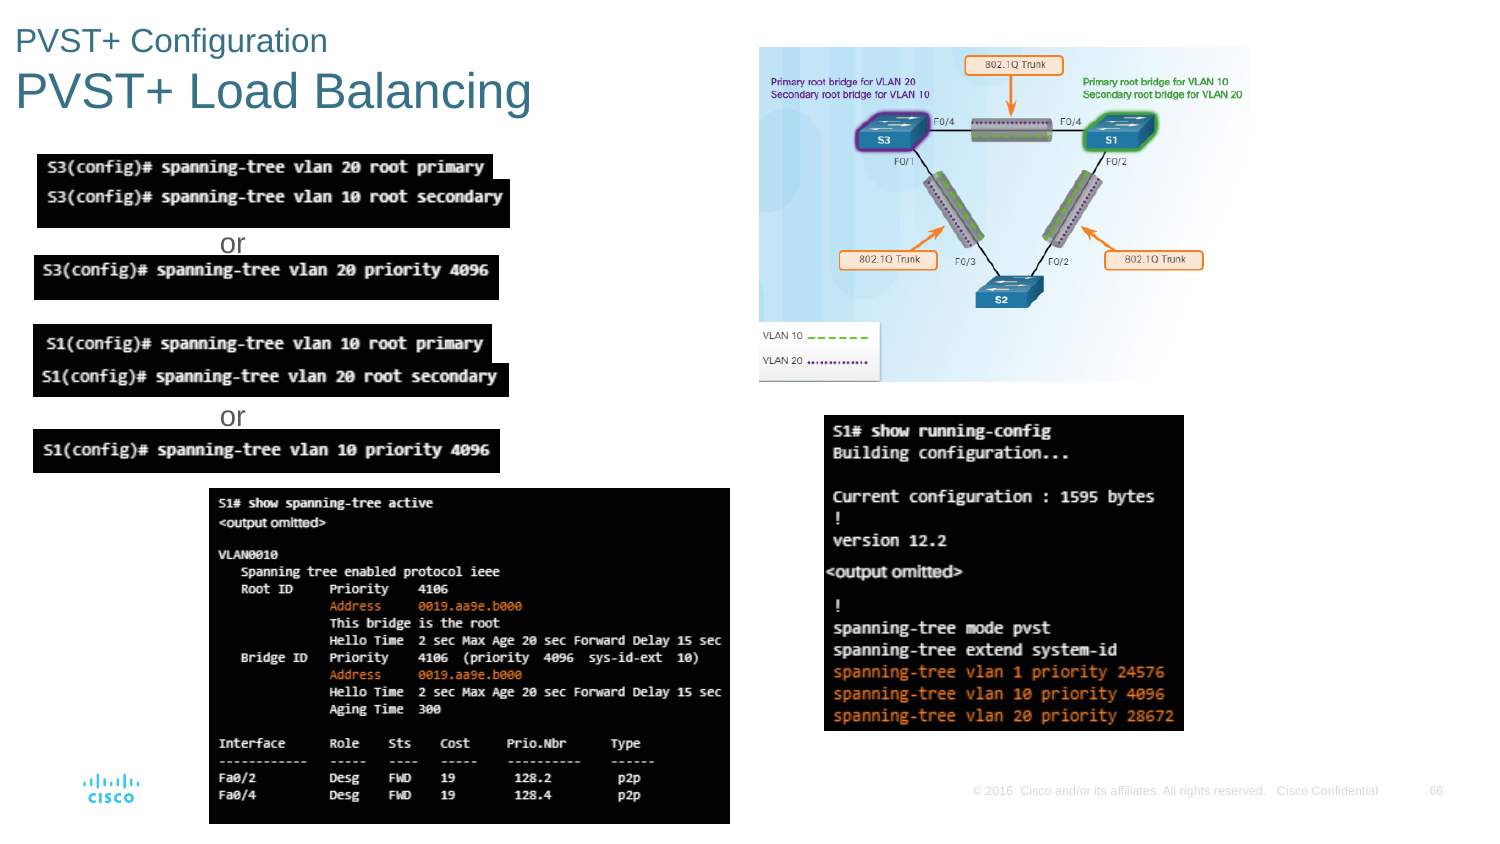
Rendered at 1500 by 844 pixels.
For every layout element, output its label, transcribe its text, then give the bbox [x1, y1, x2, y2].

title PVST+ Configuration PVST+ Load Balancing [0, 6, 1500, 131]
picture [824, 415, 1185, 732]
picture [37, 154, 510, 229]
picture [33, 324, 509, 397]
picture [759, 46, 1250, 382]
text_box or [205, 236, 261, 253]
picture [33, 428, 500, 474]
text_box or [205, 406, 261, 427]
picture [34, 255, 499, 300]
picture [209, 488, 731, 824]
